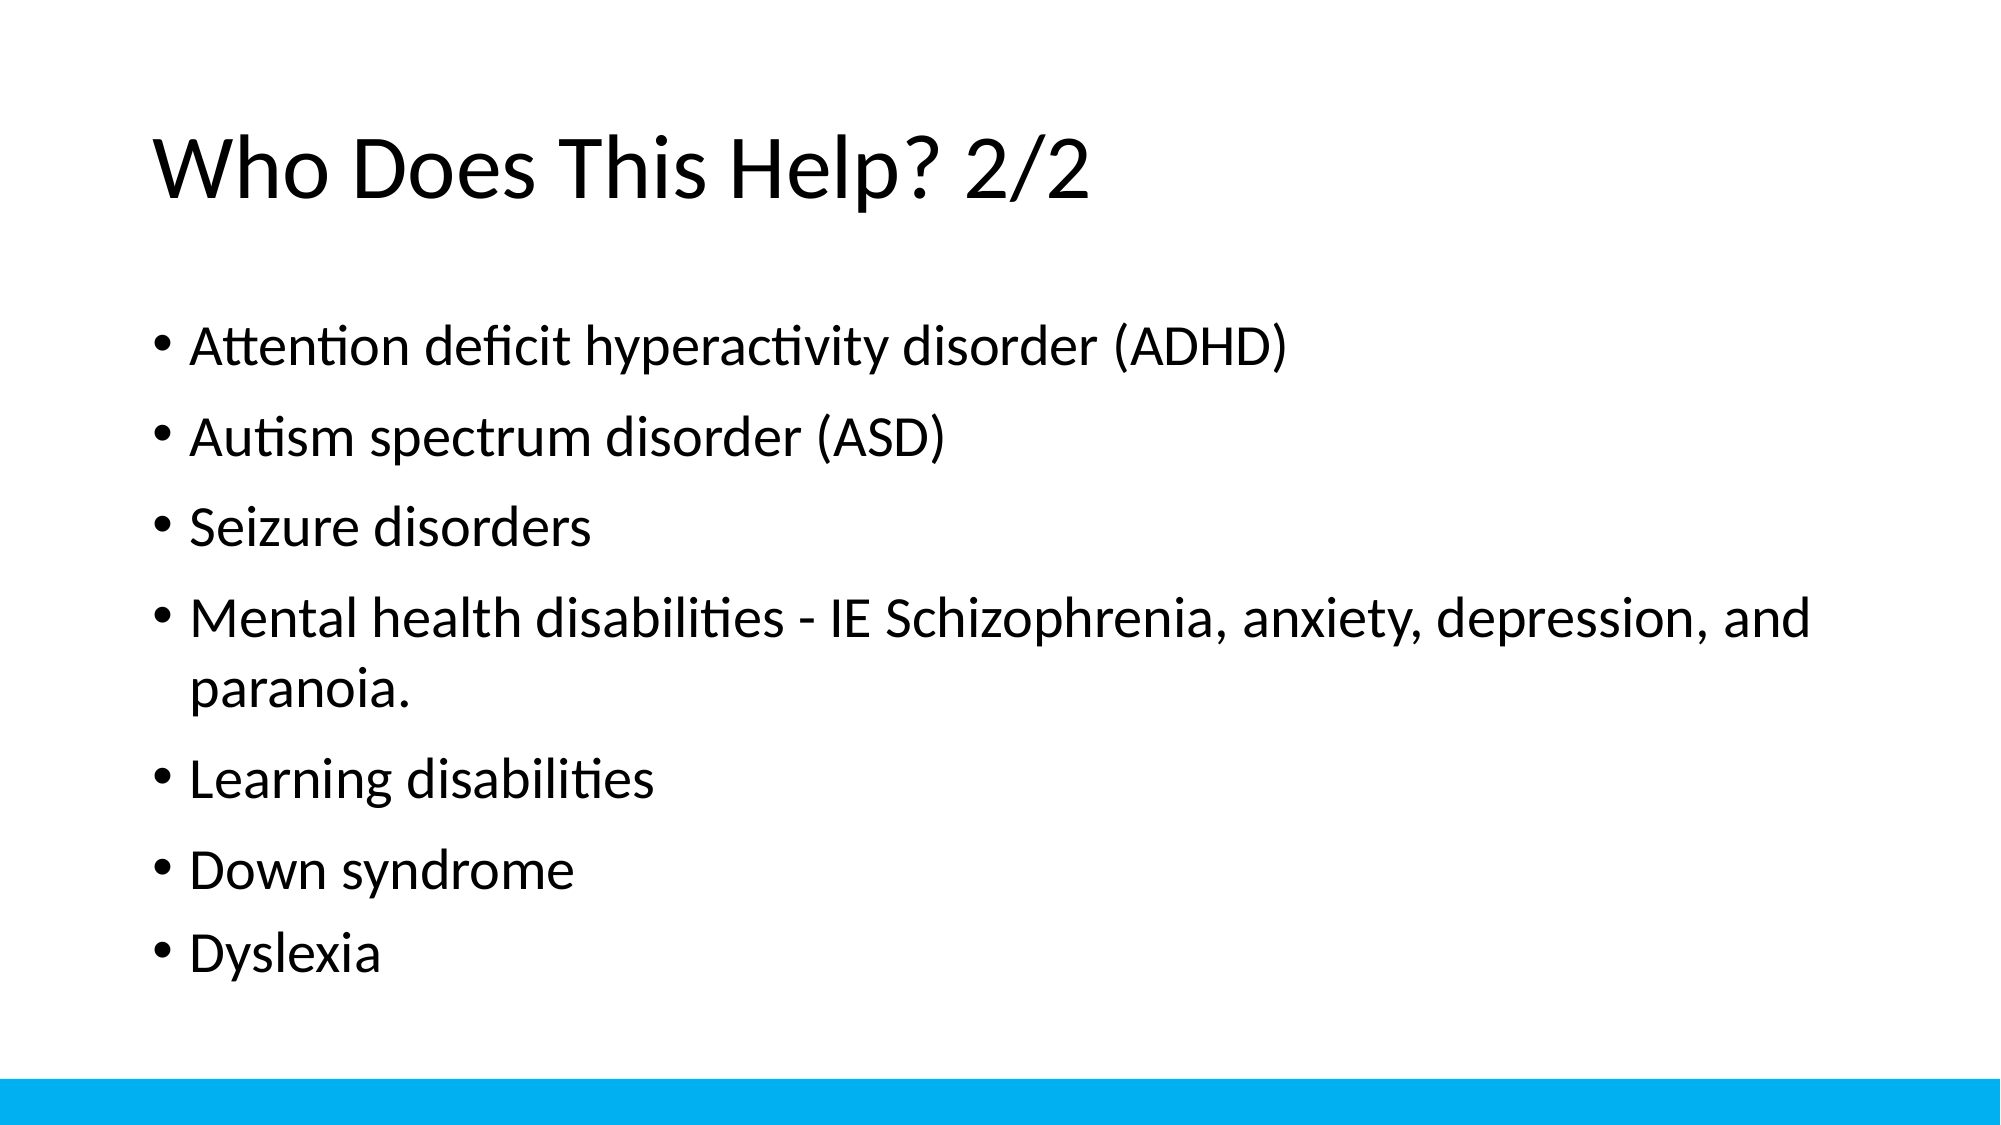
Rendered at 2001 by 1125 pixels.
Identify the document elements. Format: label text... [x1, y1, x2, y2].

text_box [0, 1078, 137, 1125]
list Attention deficit hyperactivity disorder (ADHD) Autism spectrum disorder (ASD) Seizure disorders Mental health disabilities - IE Schizophrenia, anxiety, depression, and paranoia. Learning disabilities Down syndrome Dyslexia [137, 299, 1863, 1125]
text_box [1863, 1078, 2000, 1125]
title Who Does This Help? 2/2 [137, 59, 1863, 278]
